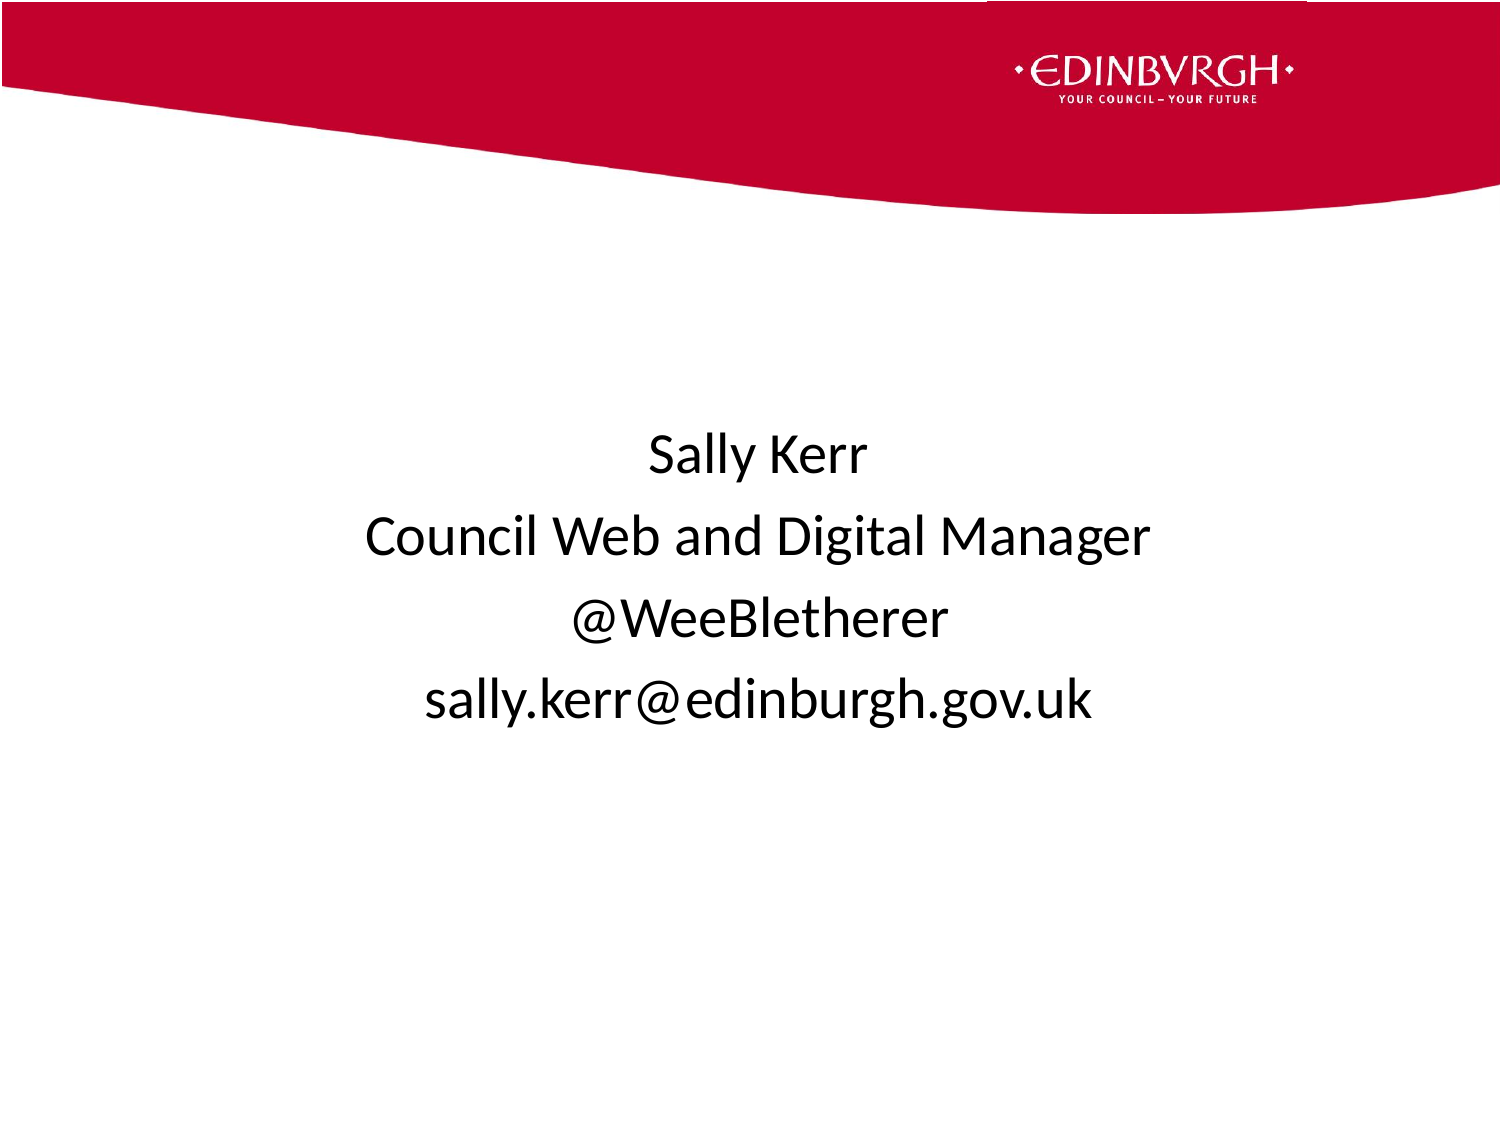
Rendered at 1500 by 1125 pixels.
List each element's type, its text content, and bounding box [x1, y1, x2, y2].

list Sally Kerr Council Web and Digital Manager @WeeBletherer sally.kerr@edinburgh.gov.uk [64, 326, 1453, 1034]
